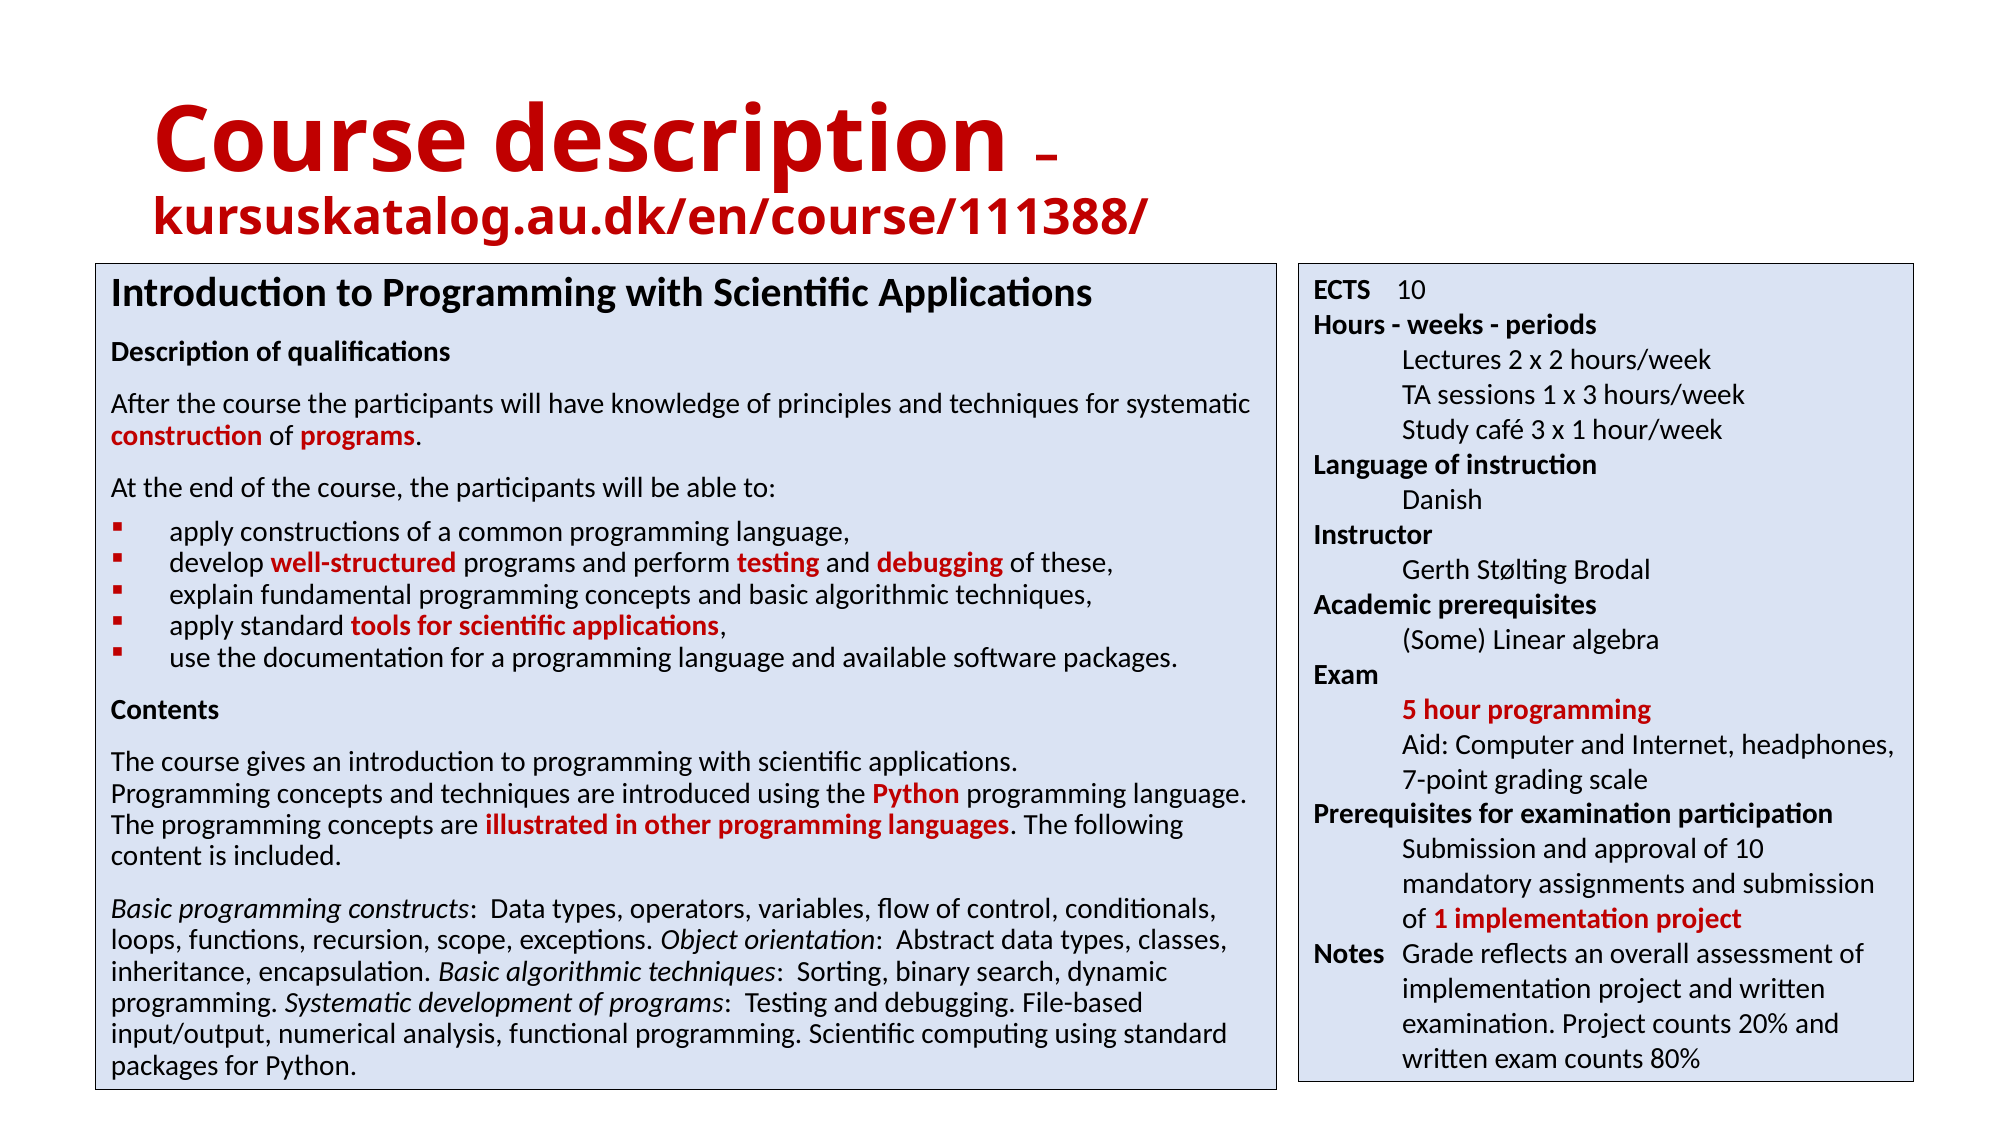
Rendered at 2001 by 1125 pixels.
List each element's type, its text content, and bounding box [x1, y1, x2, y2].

list Introduction to Programming with Scientific Applications Description of qualifications After the course the participants will have knowledge of principles and techniques for systematic construction of programs. At the end of the course, the participants will be able to: apply constructions of a common programming language, develop well-structured programs and perform testing and debugging of these, explain fundamental programming concepts and basic algorithmic techniques, apply standard tools for scientific applications, use the documentation for a programming language and available software packages. Contents The course gives an introduction to programming with scientific applications. Programming concepts and techniques are introduced using the Python programming language. The programming concepts are illustrated in other programming languages. The following content is included. Basic programming constructs: Data types, operators, variables, flow of control, conditionals, loops, functions, recursion, scope, exceptions. Object orientation: Abstract data types, classes, inheritance, encapsulation. Basic algorithmic techniques: Sorting, binary search, dynamic programming. Systematic development of programs: Testing and debugging. File-based input/output, numerical analysis, functional programming. Scientific computing using standard packages for Python. [95, 263, 1277, 1090]
title Course description – kursuskatalog.au.dk/en/course/111388/ [137, 59, 1863, 278]
text_box ECTS 10 Hours - weeks - periods Lectures 2 x 2 hours/week TA sessions 1 x 3 hours/week Study café 3 x 1 hour/week Language of instruction Danish Instructor Gerth Stølting Brodal Academic prerequisites (Some) Linear algebra Exam 5 hour programming Aid: Computer and Internet, headphones, 7-point grading scale Prerequisites for examination participation Submission and approval of 10 mandatory assignments and submission of 1 implementation project Notes Grade reflects an overall assessment of implementation project and written examination. Project counts 20% and written exam counts 80% [1298, 263, 1914, 1082]
